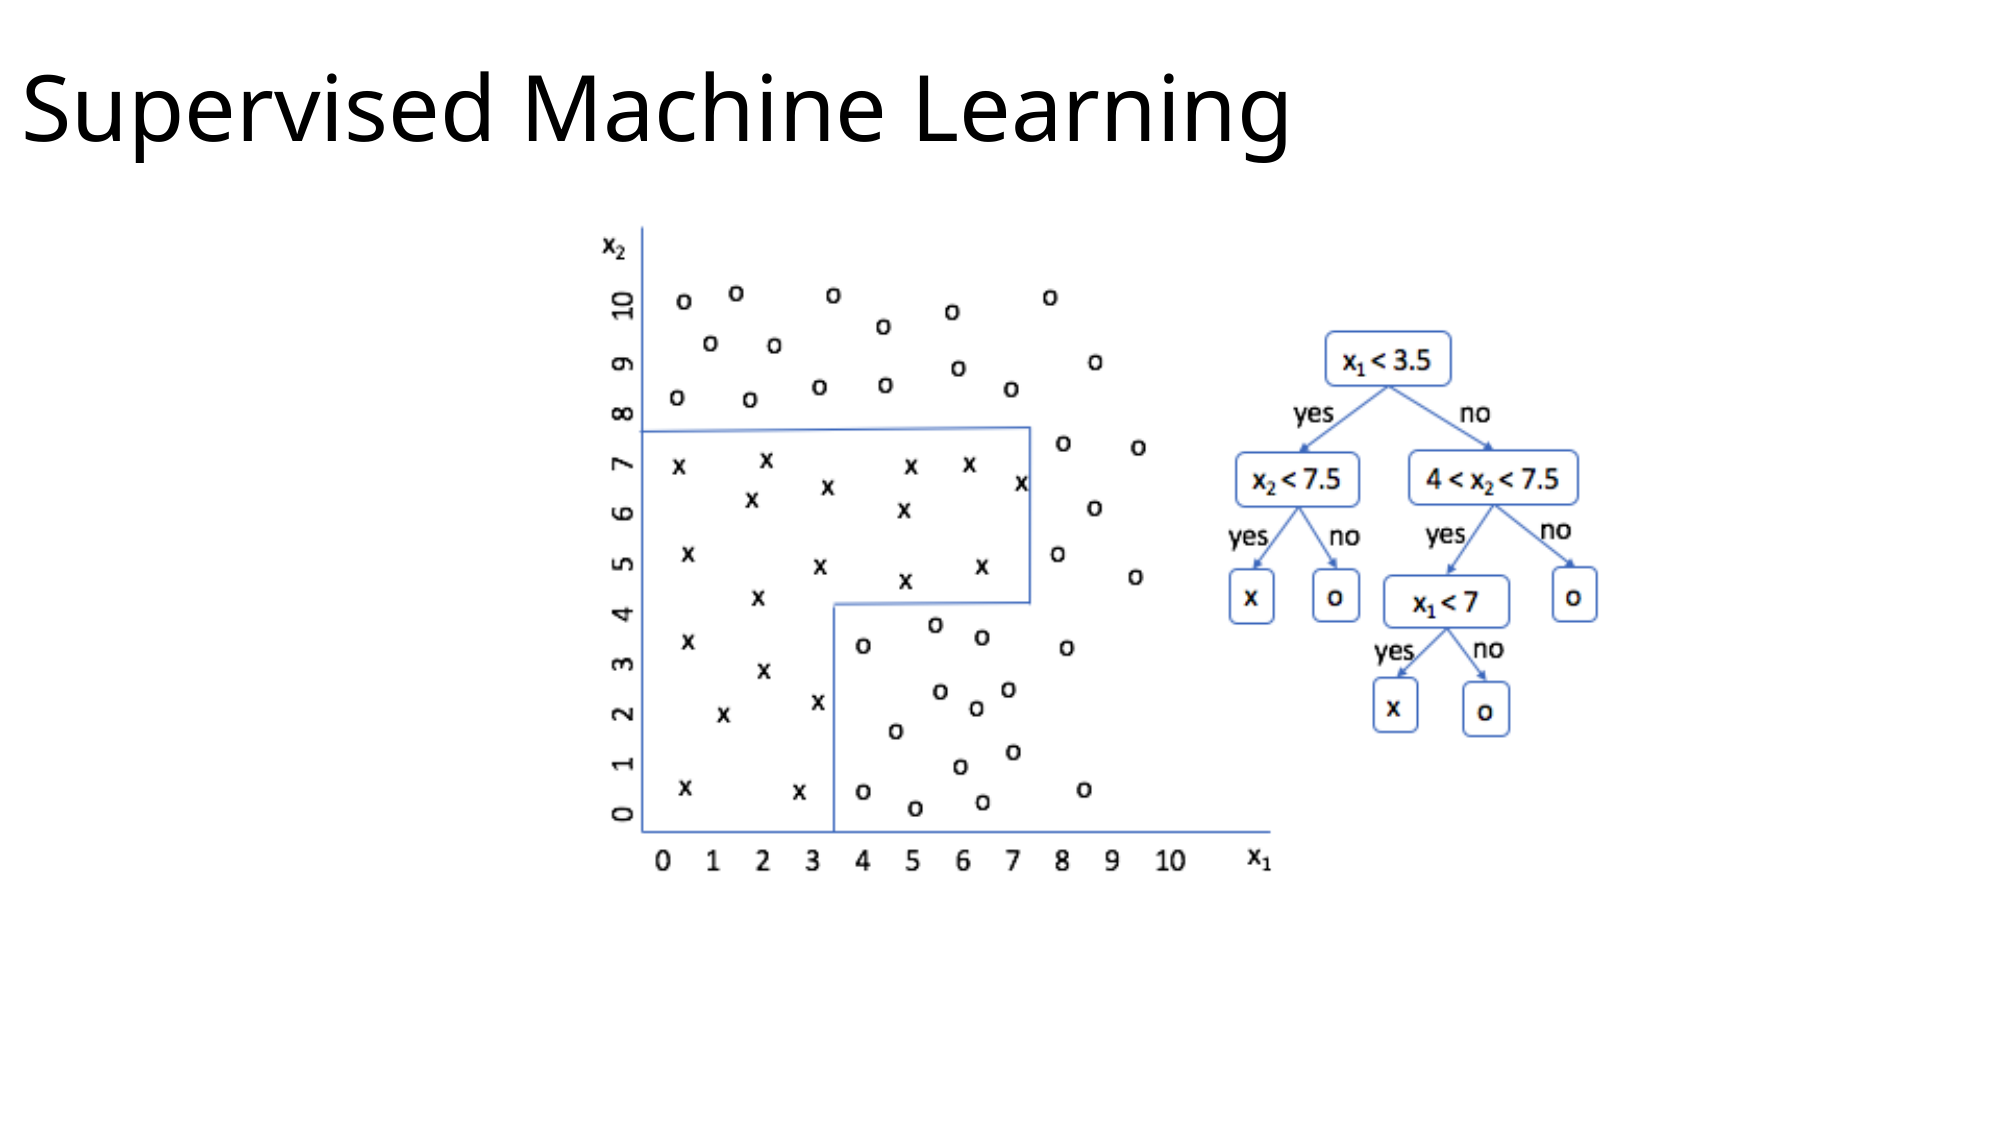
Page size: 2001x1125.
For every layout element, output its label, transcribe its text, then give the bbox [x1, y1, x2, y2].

picture [574, 209, 1616, 916]
title Supervised Machine Learning [6, 3, 1732, 221]
